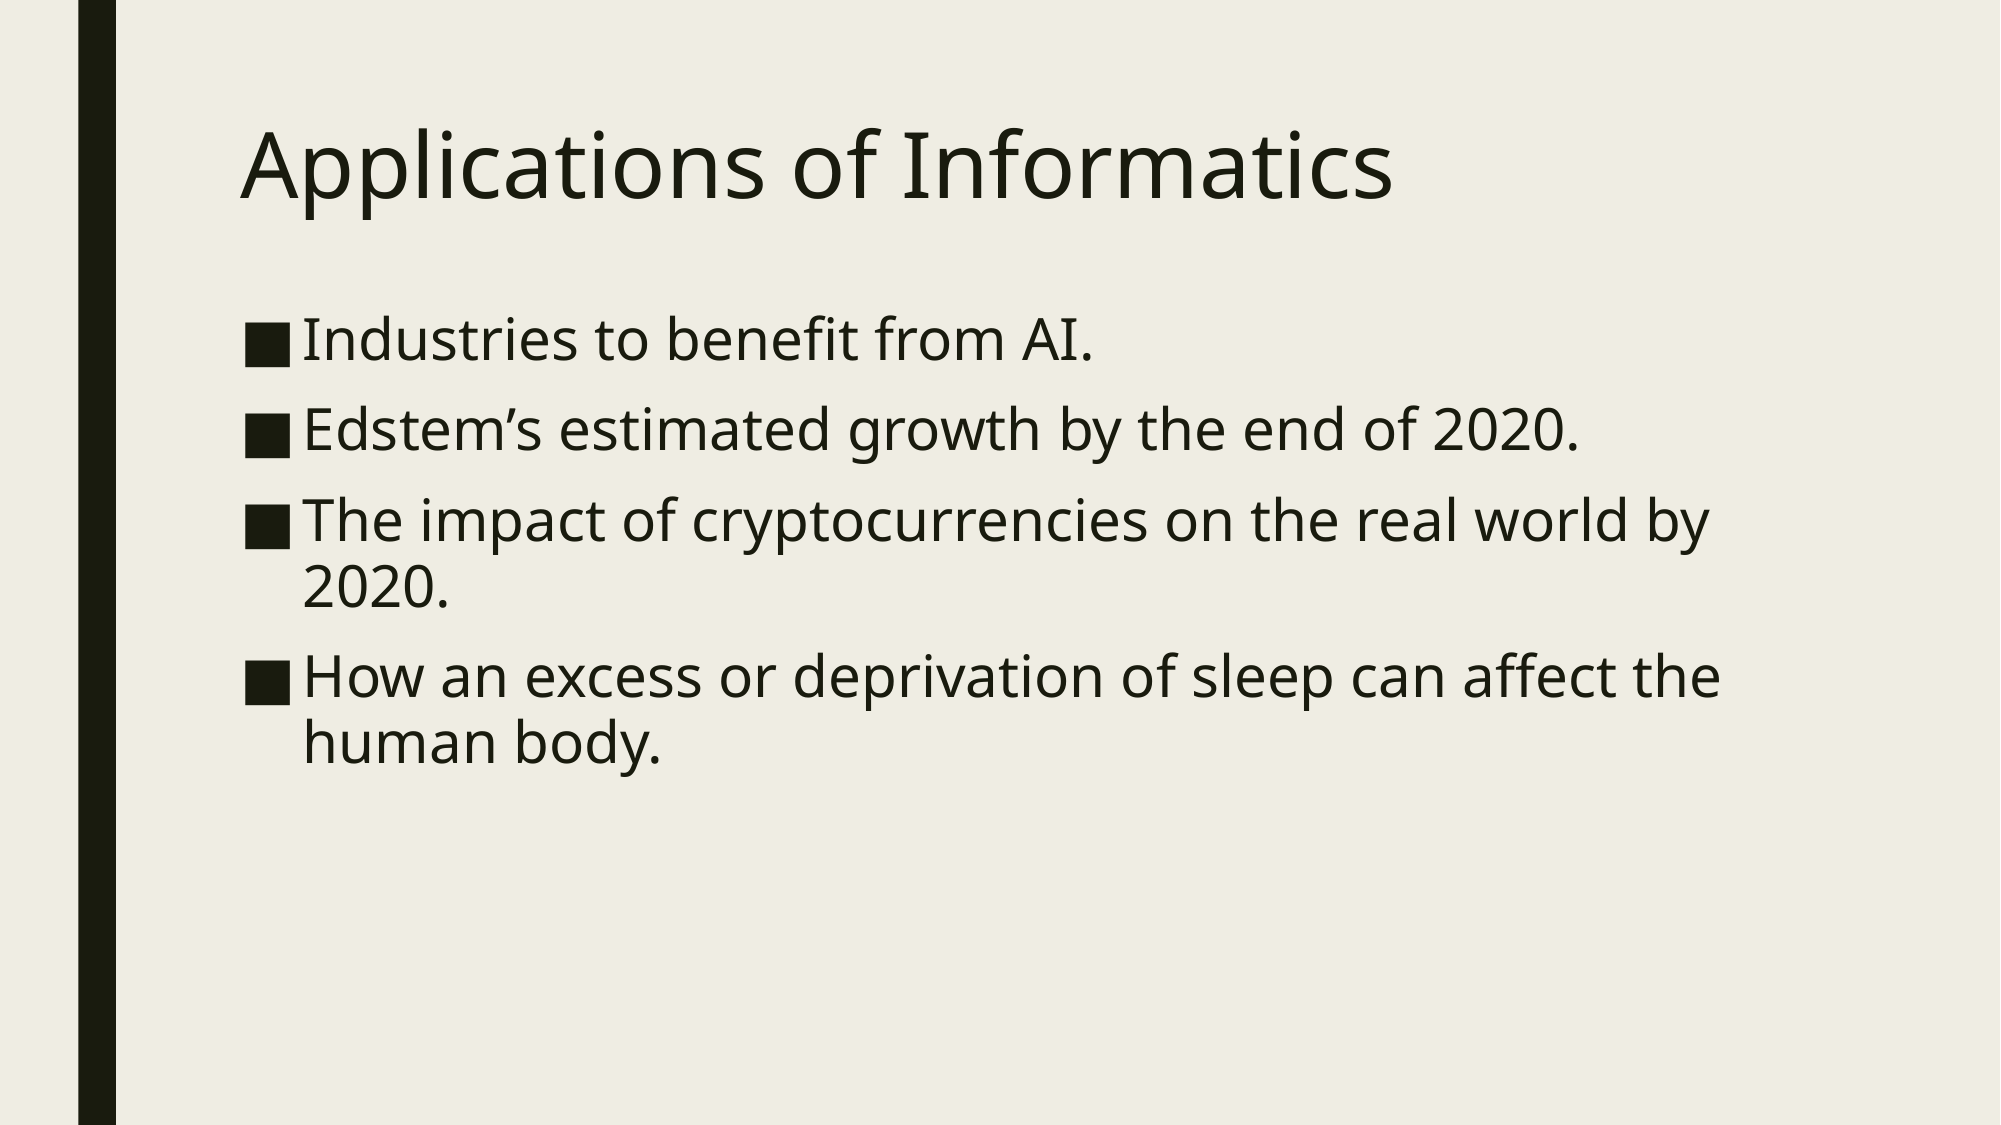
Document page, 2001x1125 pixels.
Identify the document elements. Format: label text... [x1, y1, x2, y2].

title Applications of Informatics [225, 112, 1800, 299]
list Industries to benefit from AI. Edstem’s estimated growth by the end of 2020. The impact of cryptocurrencies on the real world by 2020. How an excess or deprivation of sleep can affect the human body. [225, 299, 1800, 963]
